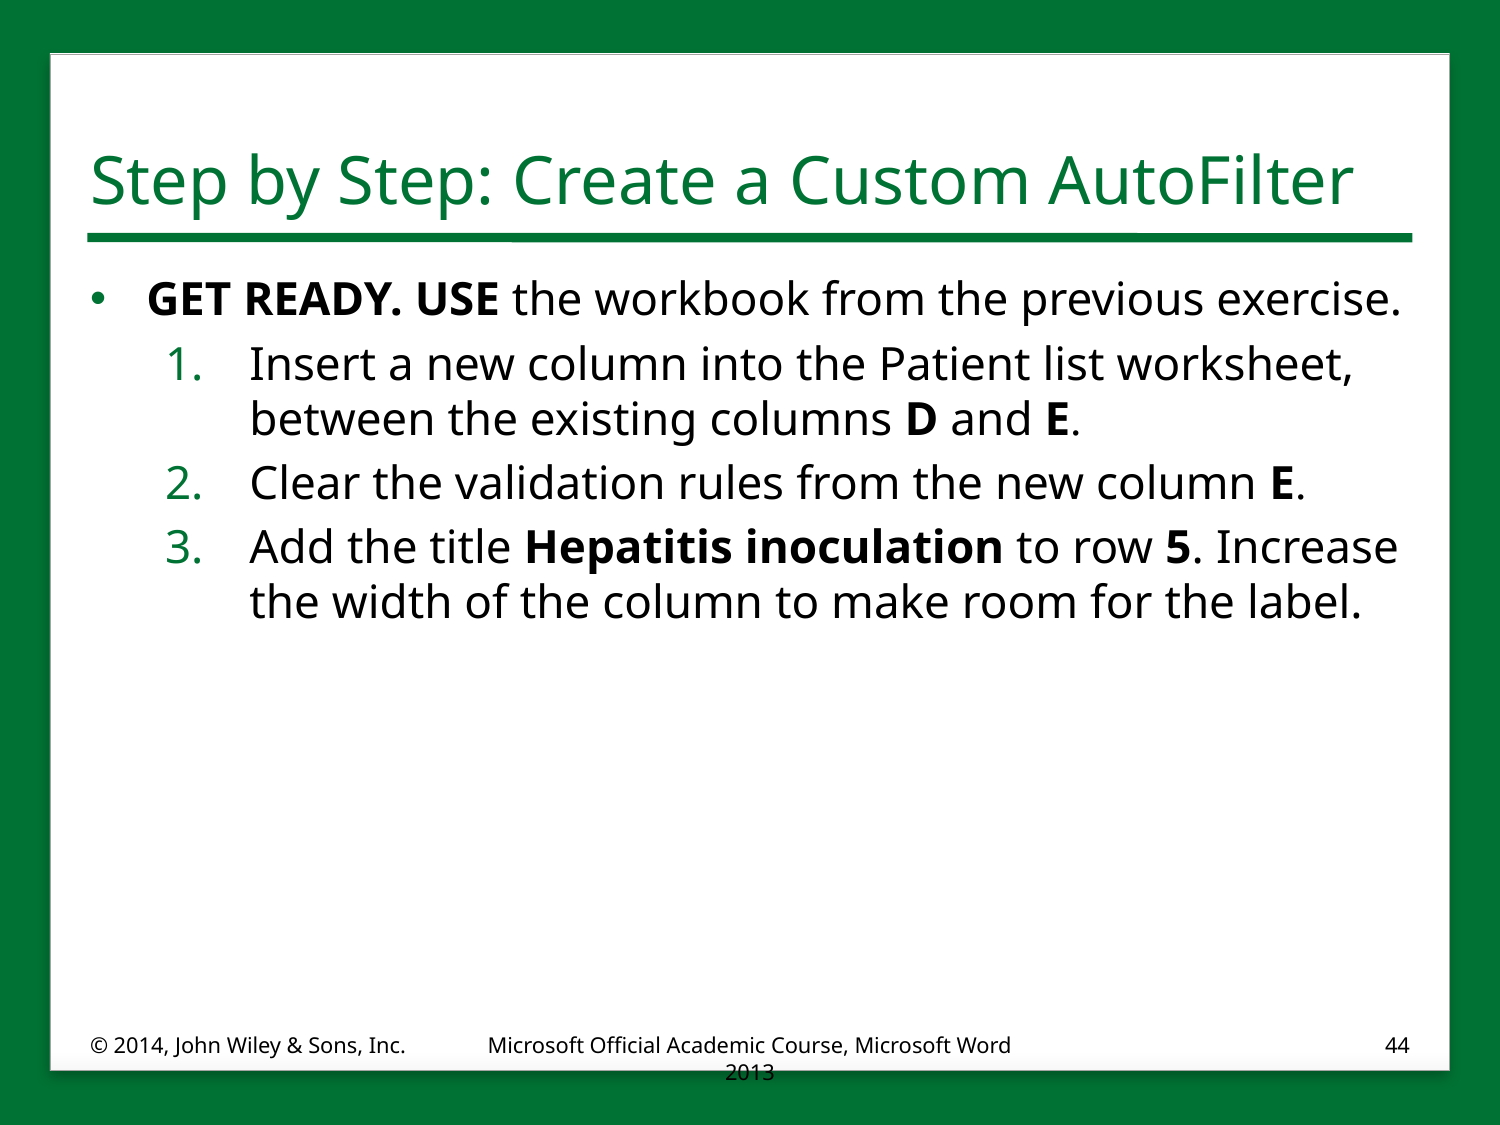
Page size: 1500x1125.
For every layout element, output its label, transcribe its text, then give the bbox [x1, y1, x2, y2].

slide_number 44 [1074, 1024, 1426, 1103]
slide_number © 2014, John Wiley & Sons, Inc. [74, 1024, 426, 1103]
footer Microsoft Official Academic Course, Microsoft Word 2013 [449, 1024, 1051, 1103]
list GET READY. USE the workbook from the previous exercise. Insert a new column into the Patient list worksheet, between the existing columns D and E. Clear the validation rules from the new column E. Add the title Hepatitis inoculation to row 5. Increase the width of the column to make room for the label. [75, 262, 1425, 1063]
title Step by Step: Create a Custom AutoFilter [74, 74, 1426, 226]
